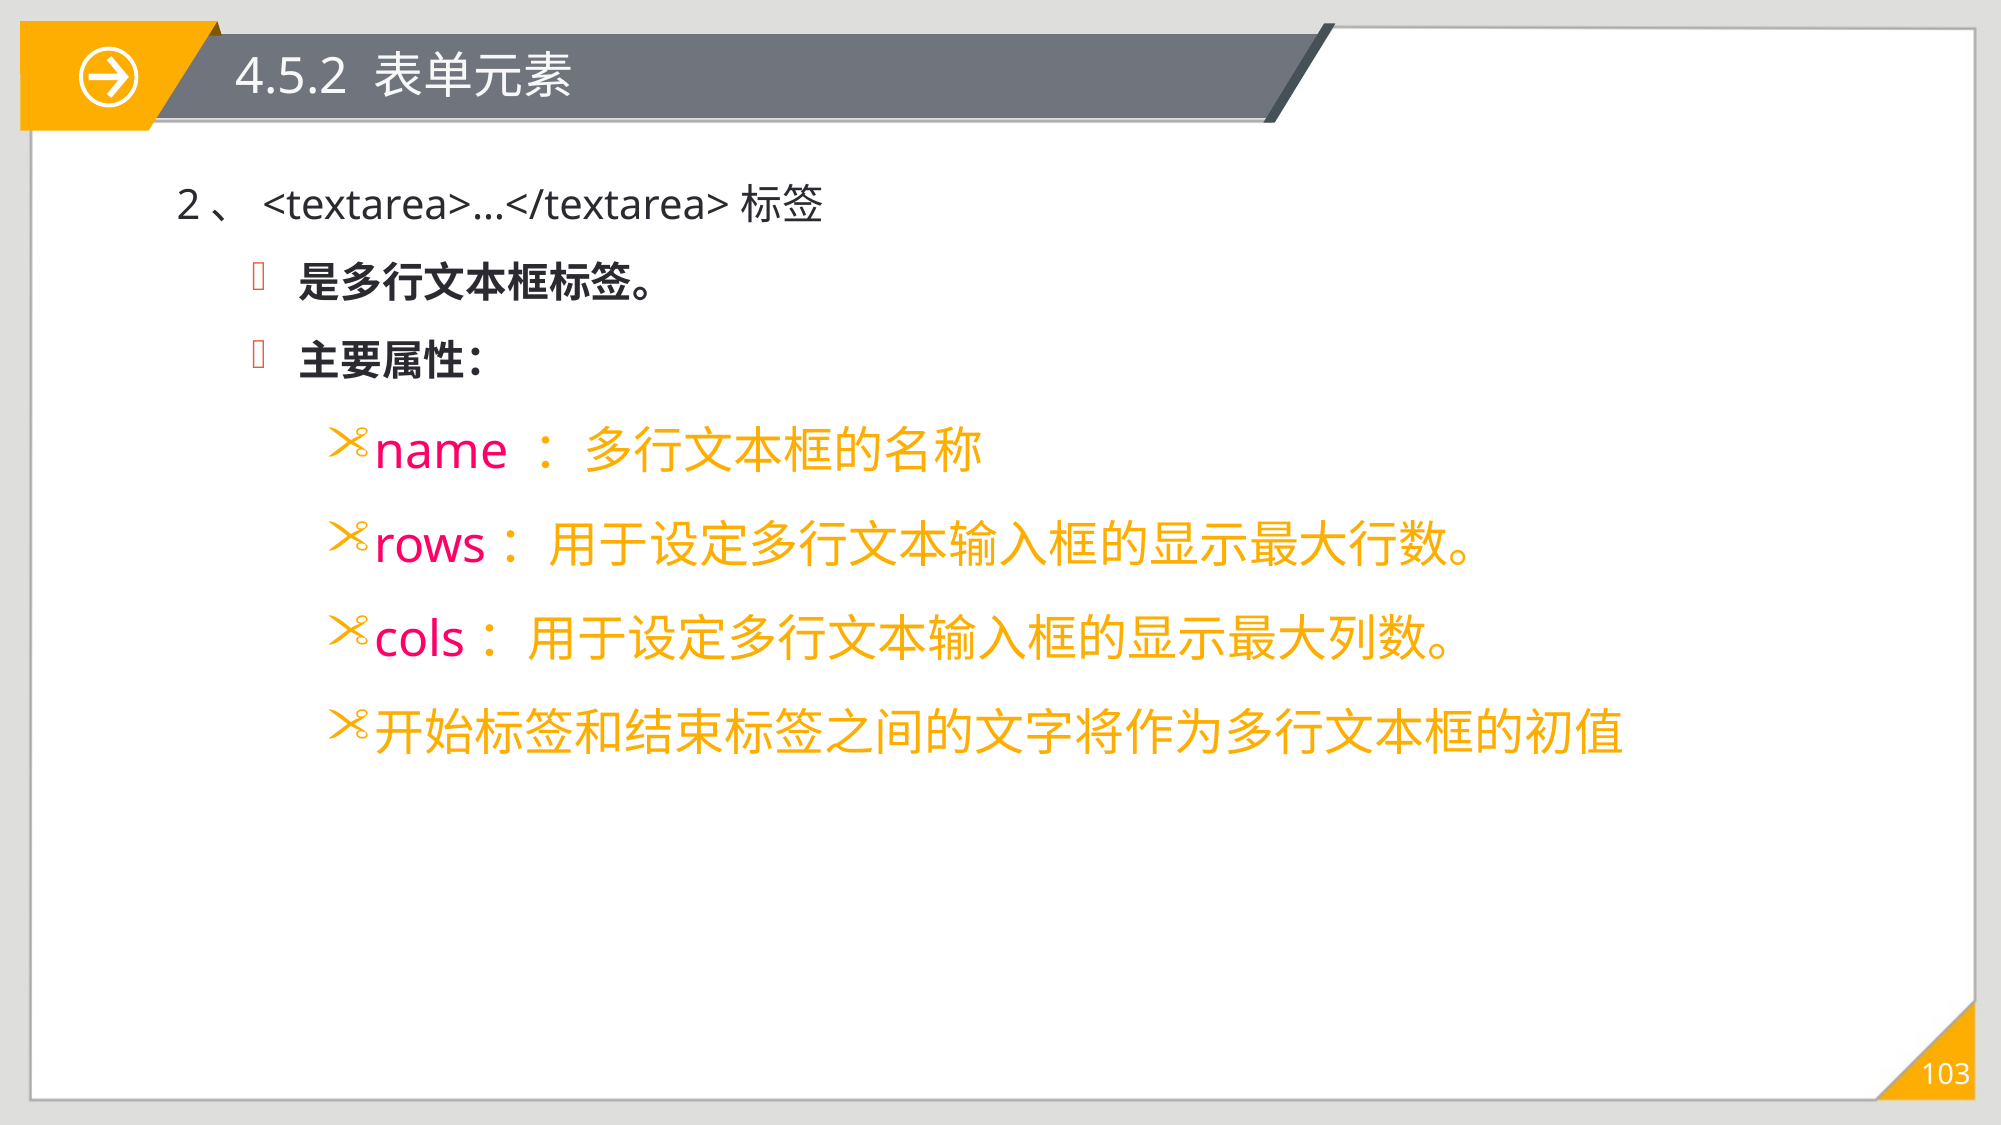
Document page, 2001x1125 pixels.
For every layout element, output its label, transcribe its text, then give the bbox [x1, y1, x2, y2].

picture [0, 0, 2001, 1125]
list 2、<textarea>…</textarea>标签 是多行文本框标签。 主要属性： name ：多行文本框的名称 rows：用于设定多行文本输入框的显示最大行数。 cols：用于设定多行文本输入框的显示最大列数。 开始标签和结束标签之间的文字将作为多行文本框的初值 [161, 149, 1676, 1004]
title 4.5.2 表单元素 [220, 33, 1367, 114]
